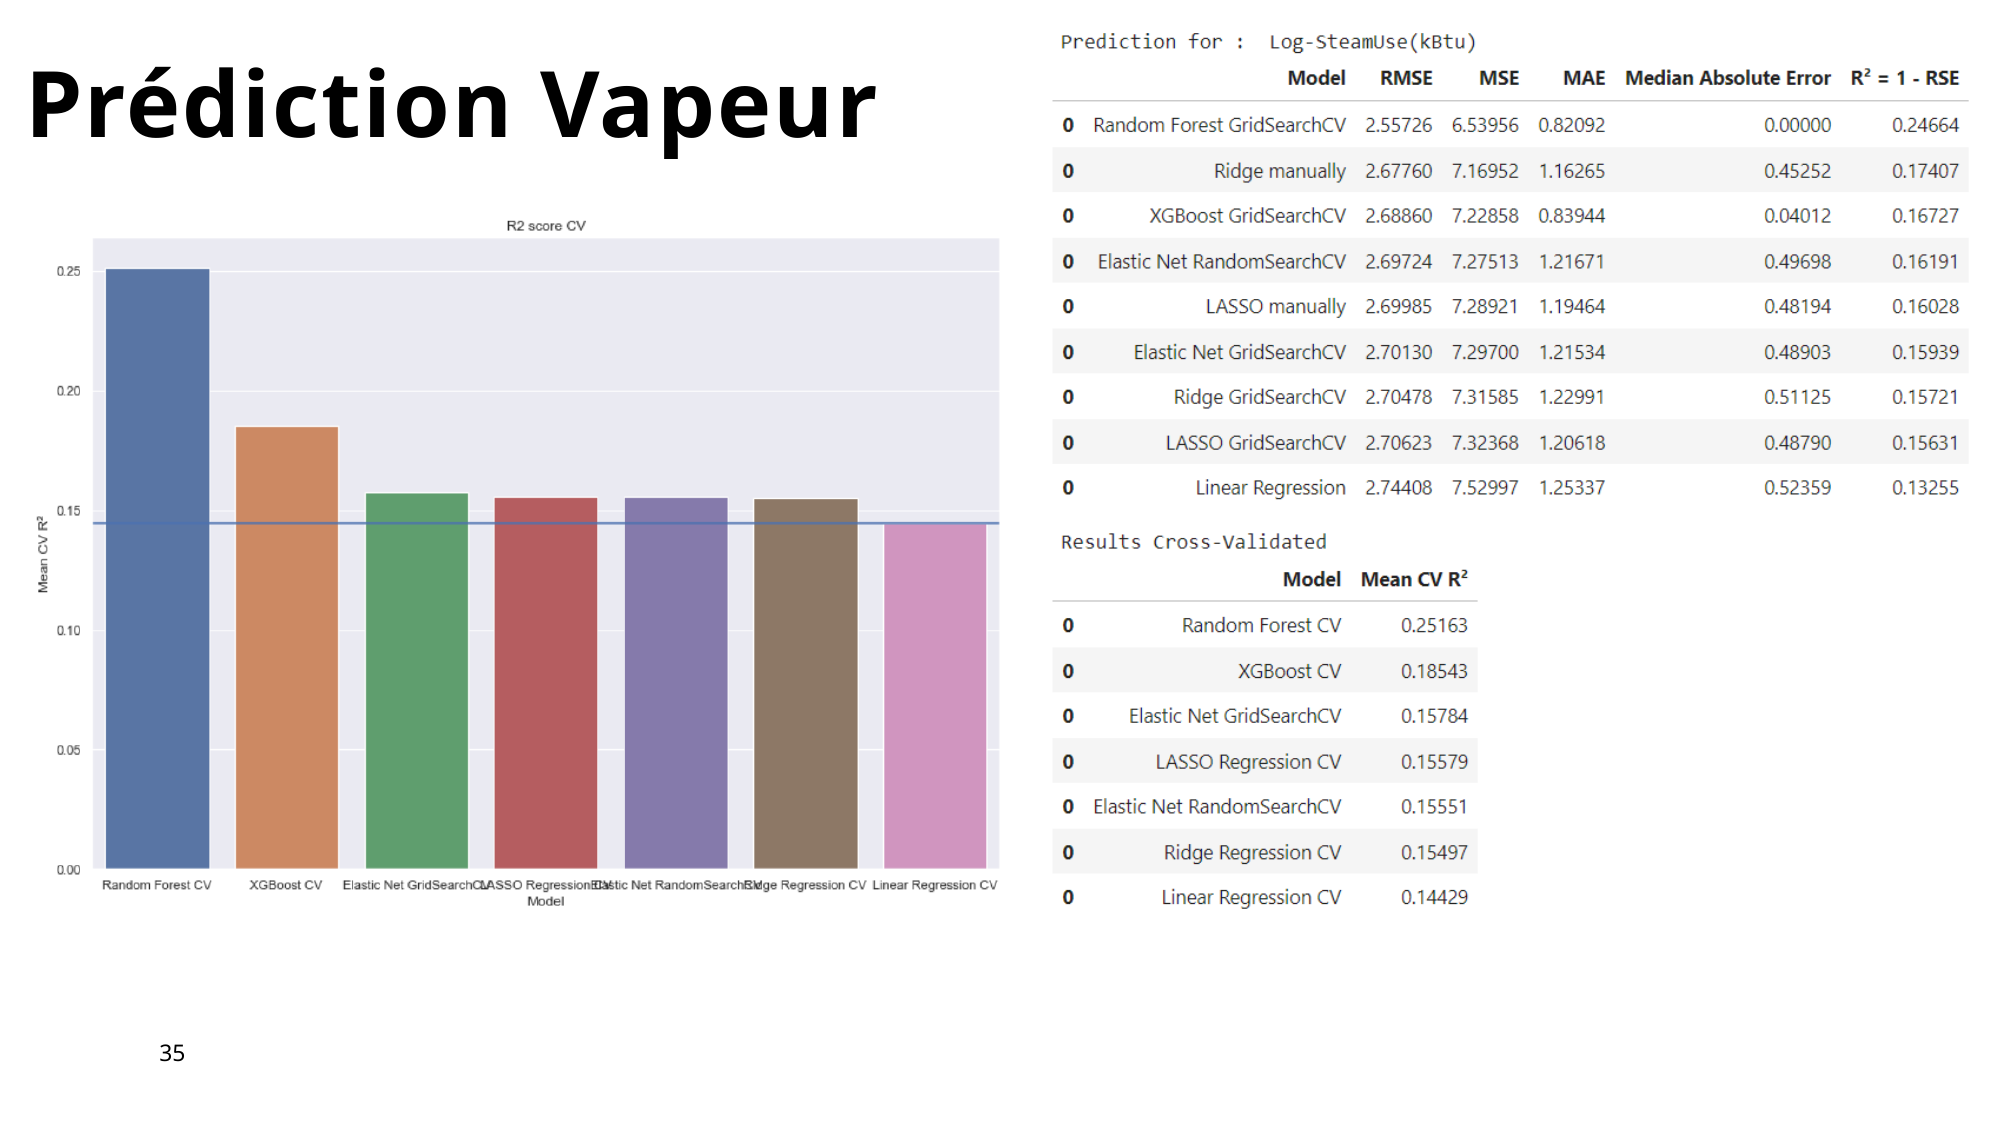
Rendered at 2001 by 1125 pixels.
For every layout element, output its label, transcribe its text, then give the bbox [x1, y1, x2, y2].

title Prédiction Vapeur [25, 1, 1783, 158]
picture [25, 210, 1012, 915]
slide_number 35 [159, 1038, 246, 1080]
picture [1041, 31, 1990, 923]
